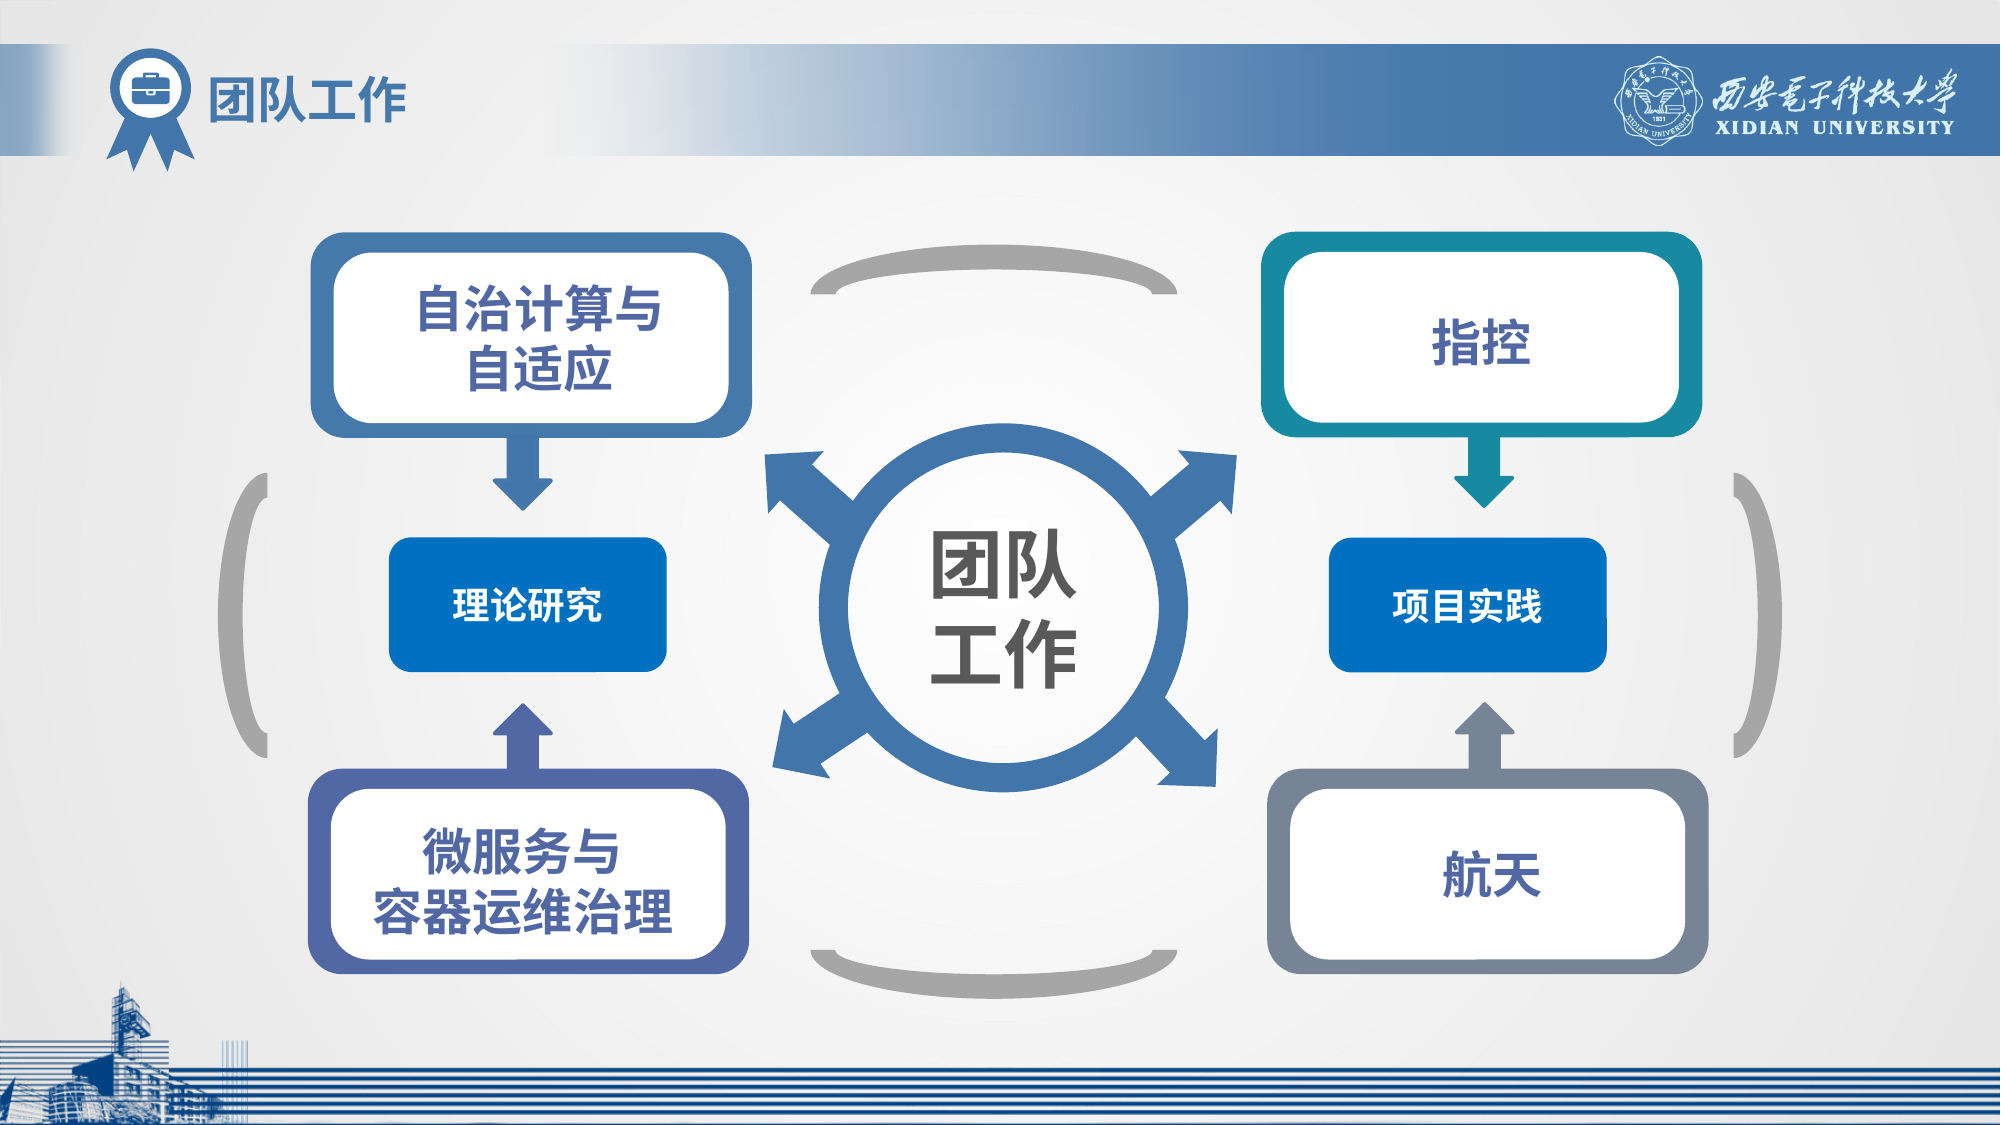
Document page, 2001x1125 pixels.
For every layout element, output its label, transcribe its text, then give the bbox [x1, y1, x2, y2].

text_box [217, 231, 1783, 1000]
picture [0, 964, 2000, 1125]
picture [0, 44, 2000, 156]
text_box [114, 52, 187, 169]
text_box 团队工作 [207, 48, 929, 149]
